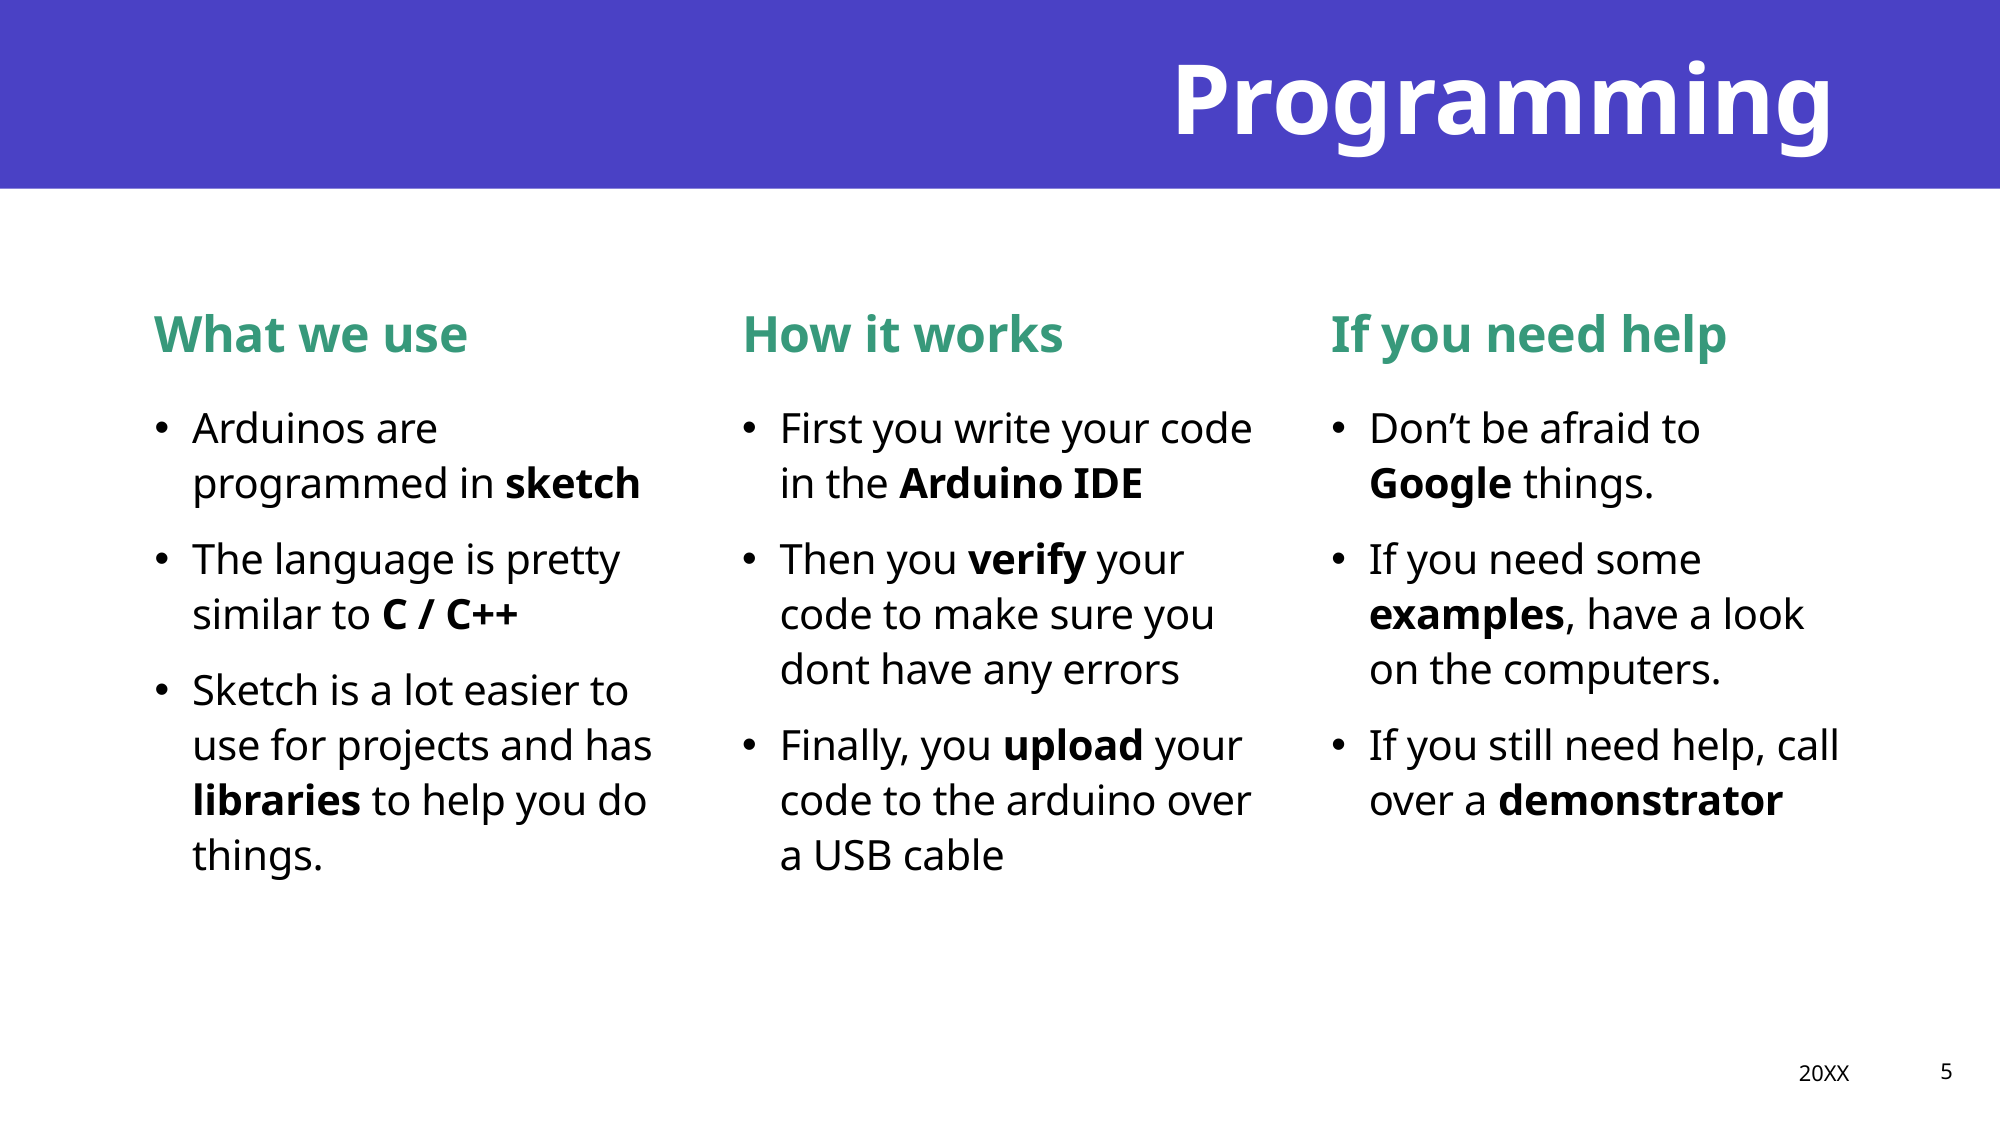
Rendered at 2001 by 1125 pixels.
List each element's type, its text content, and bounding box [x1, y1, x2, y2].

slide_number 20XX [1150, 1042, 1864, 1103]
list Arduinos are programmed in sketch The language is pretty similar to C / C++ Sketch is a lot easier to use for projects and has libraries to help you do things. [139, 389, 686, 962]
list First you write your code in the Arduino IDE Then you verify your code to make sure you dont have any errors Finally, you upload your code to the arduino over a USB cable [727, 389, 1273, 962]
list How it works [727, 289, 1273, 388]
list What we use [139, 289, 686, 388]
list If you need help [1316, 289, 1863, 388]
title Programming [308, 30, 1852, 162]
slide_number 5 [1864, 1042, 1968, 1103]
list Don’t be afraid to Google things. If you need some examples, have a look on the computers. If you still need help, call over a demonstrator [1316, 389, 1863, 962]
